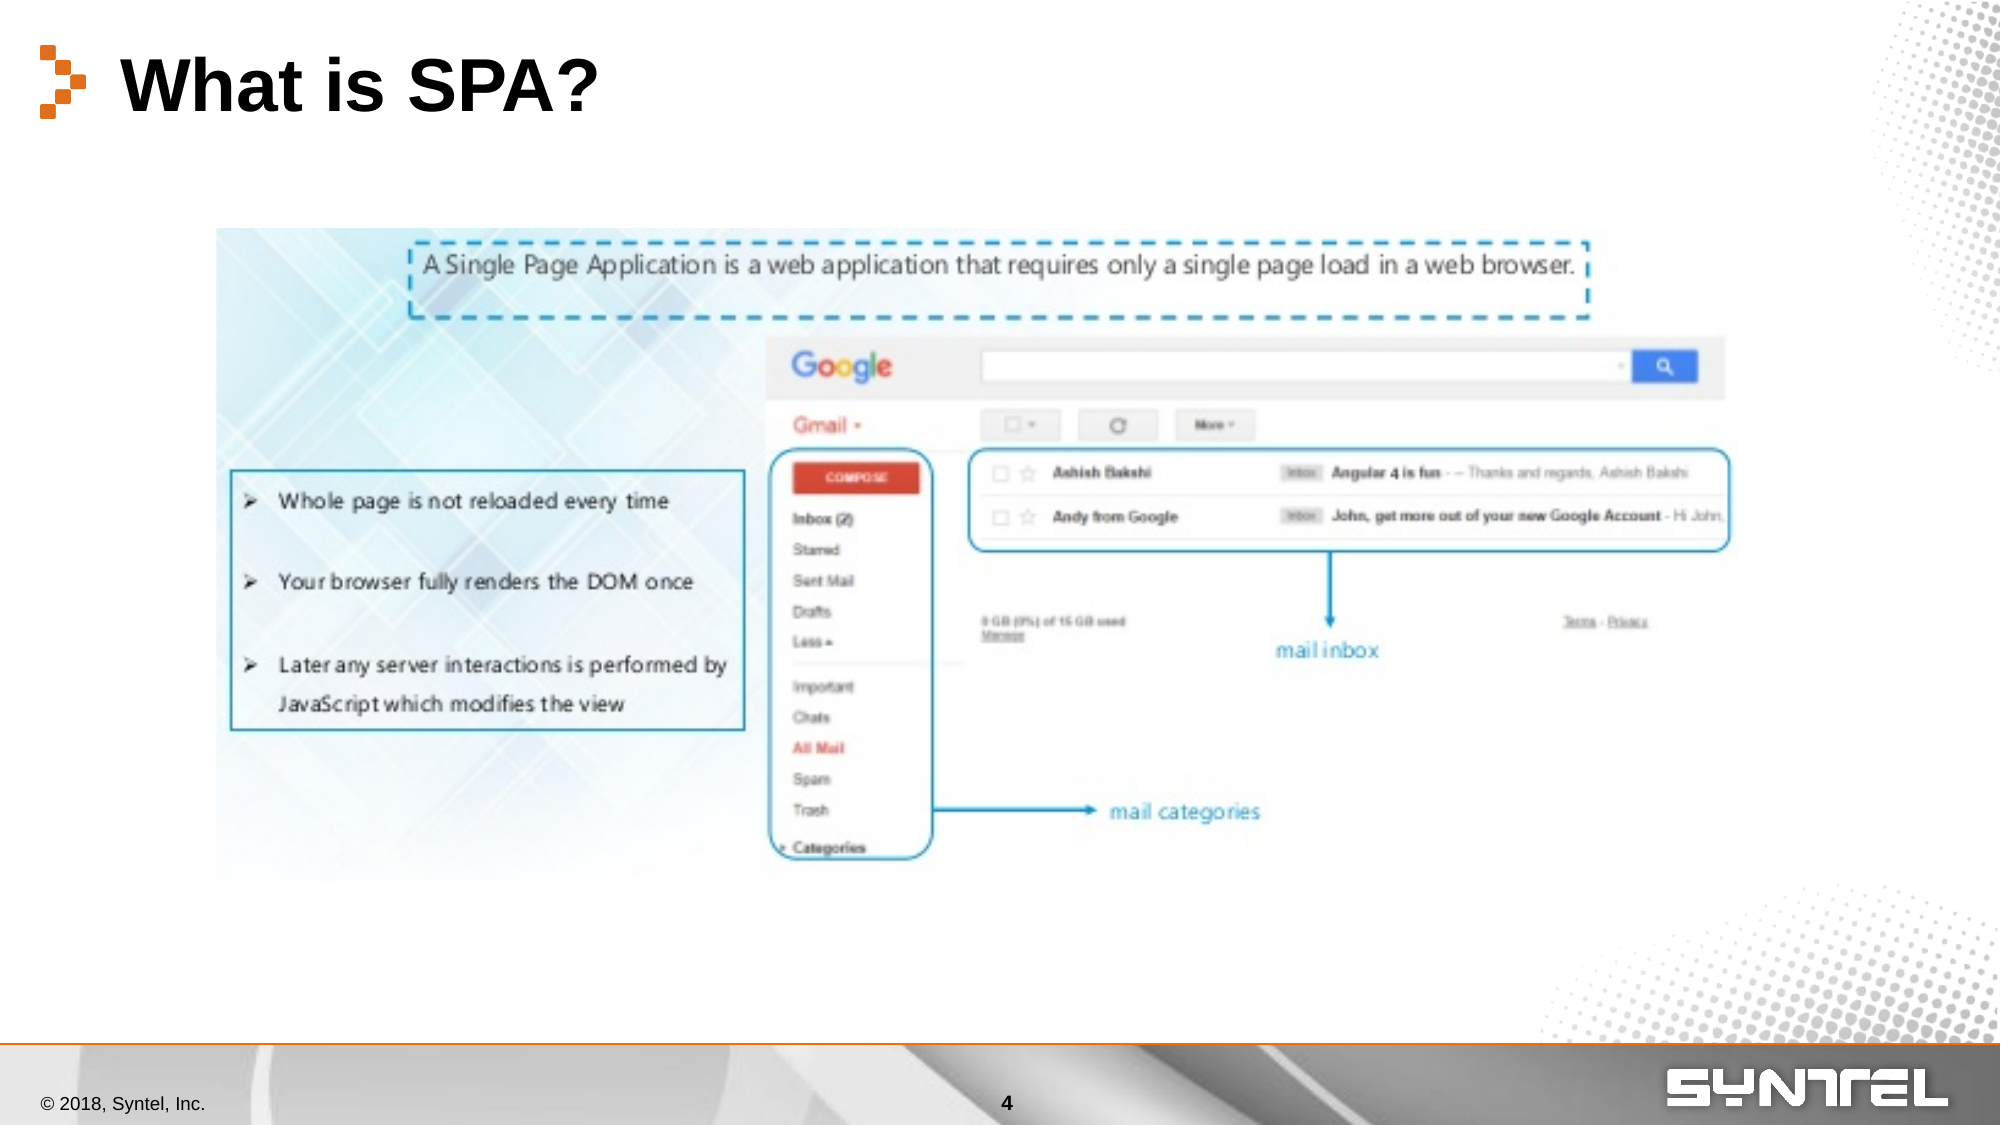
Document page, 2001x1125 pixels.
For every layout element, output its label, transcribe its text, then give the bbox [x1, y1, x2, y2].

picture [1667, 1069, 1949, 1112]
picture [216, 228, 1749, 881]
picture [40, 45, 86, 119]
list What is SPA? [120, 28, 1949, 135]
